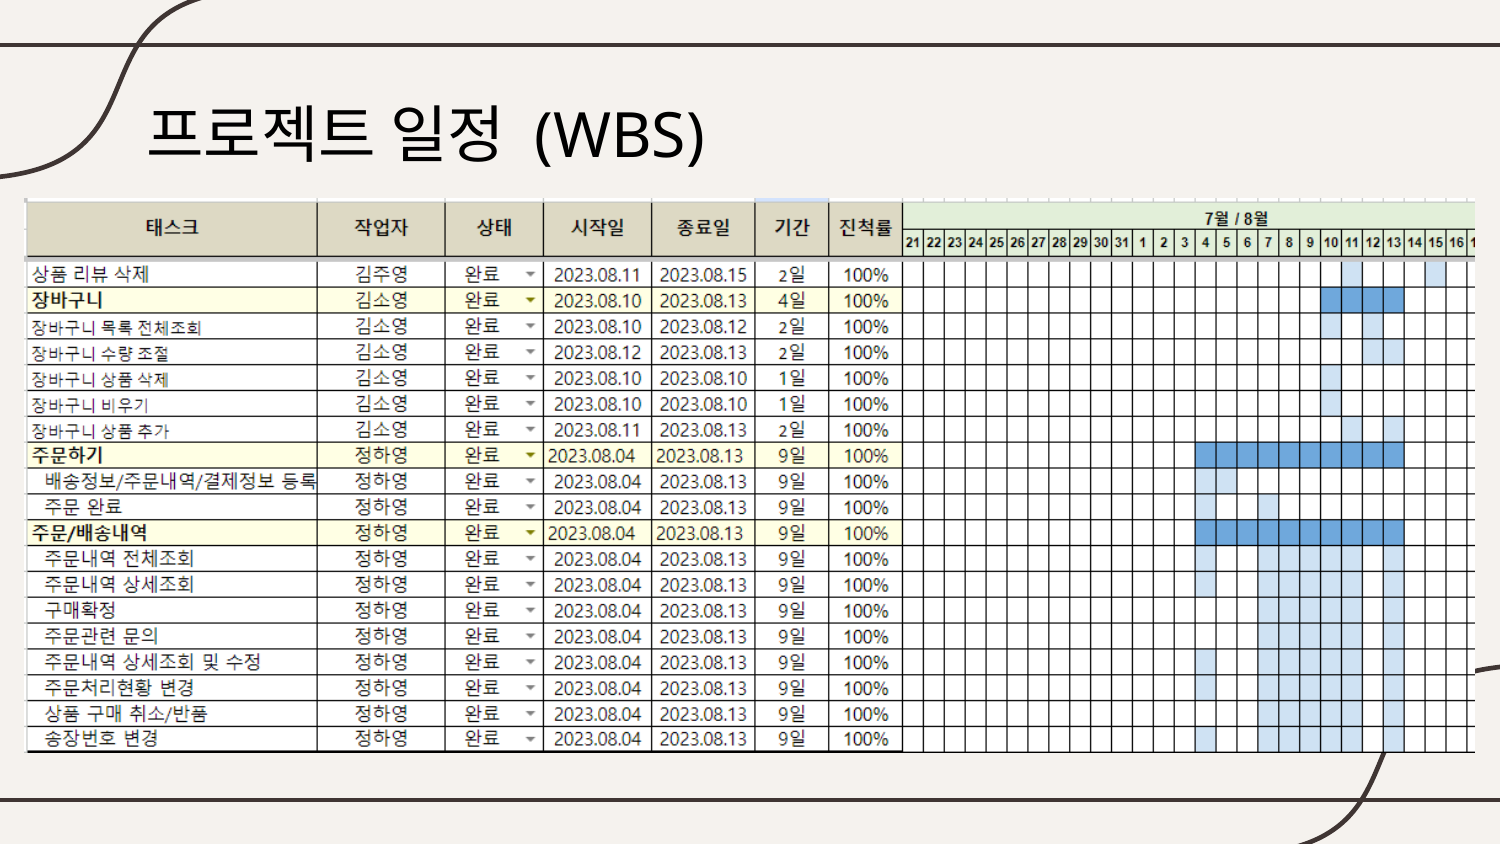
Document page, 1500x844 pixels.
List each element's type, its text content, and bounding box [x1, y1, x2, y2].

title 프로젝트 일정 (WBS) [131, 79, 891, 174]
picture [24, 198, 1476, 753]
